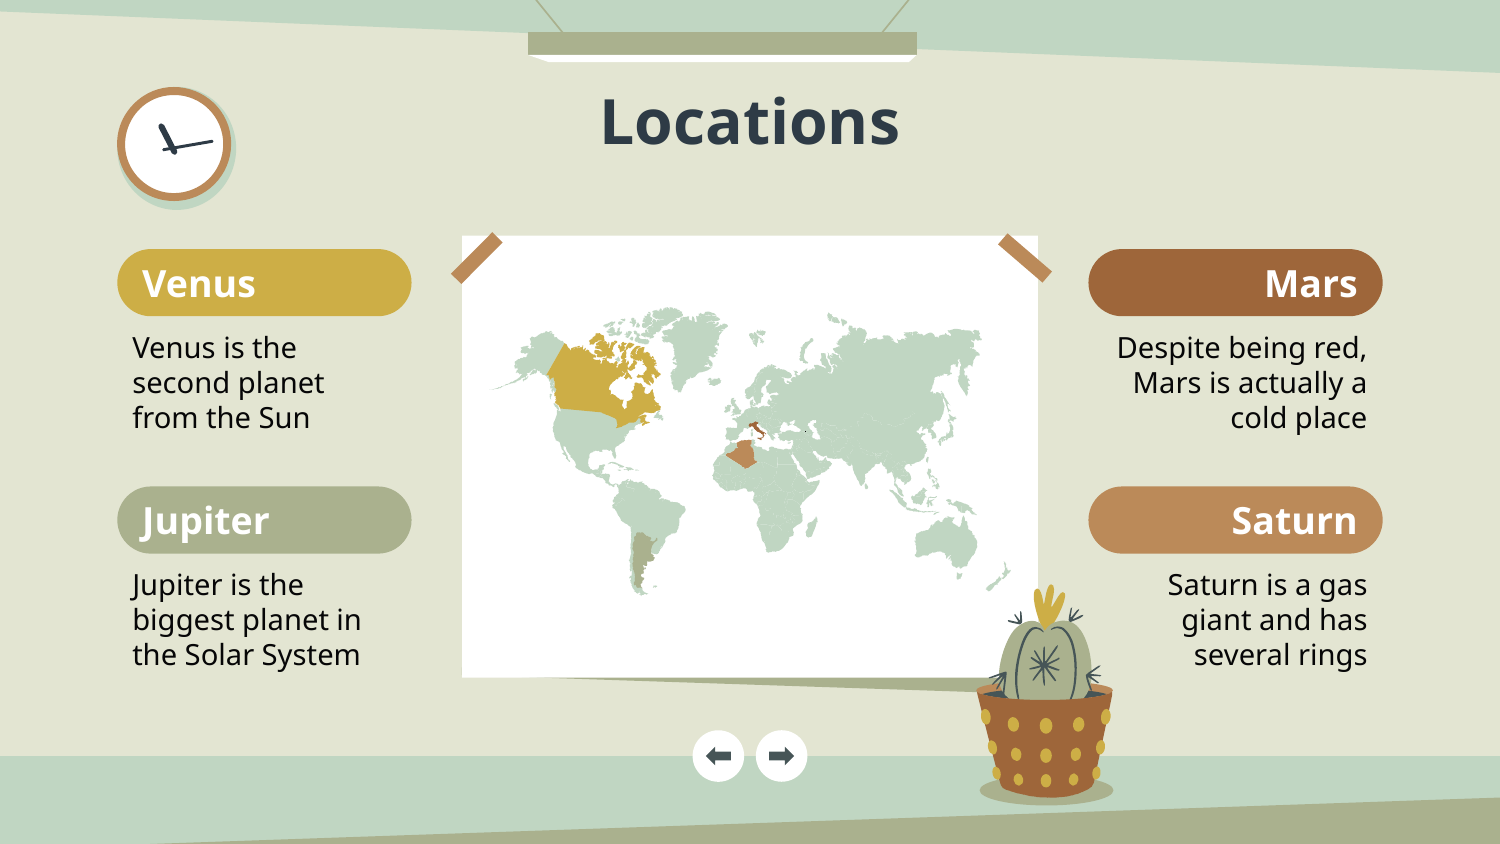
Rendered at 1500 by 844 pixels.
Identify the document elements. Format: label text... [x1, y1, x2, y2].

text_box [769, 746, 795, 766]
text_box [975, 584, 1114, 806]
text_box Jupiter [117, 486, 412, 554]
text_box Mars [1088, 249, 1383, 317]
text_box Despite being red, Mars is actually a cold place [1088, 328, 1383, 435]
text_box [488, 306, 1012, 597]
text_box Saturn [1088, 486, 1383, 554]
text_box [705, 746, 731, 766]
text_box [452, 224, 1051, 695]
text_box [755, 730, 808, 782]
text_box Jupiter is the biggest planet in the Solar System [117, 566, 412, 672]
text_box Venus is the second planet from the Sun [117, 328, 412, 435]
text_box [692, 730, 745, 782]
text_box Saturn is a gas giant and has several rings [1088, 566, 1383, 672]
text_box Venus [117, 249, 412, 317]
title Locations [118, 86, 1382, 154]
